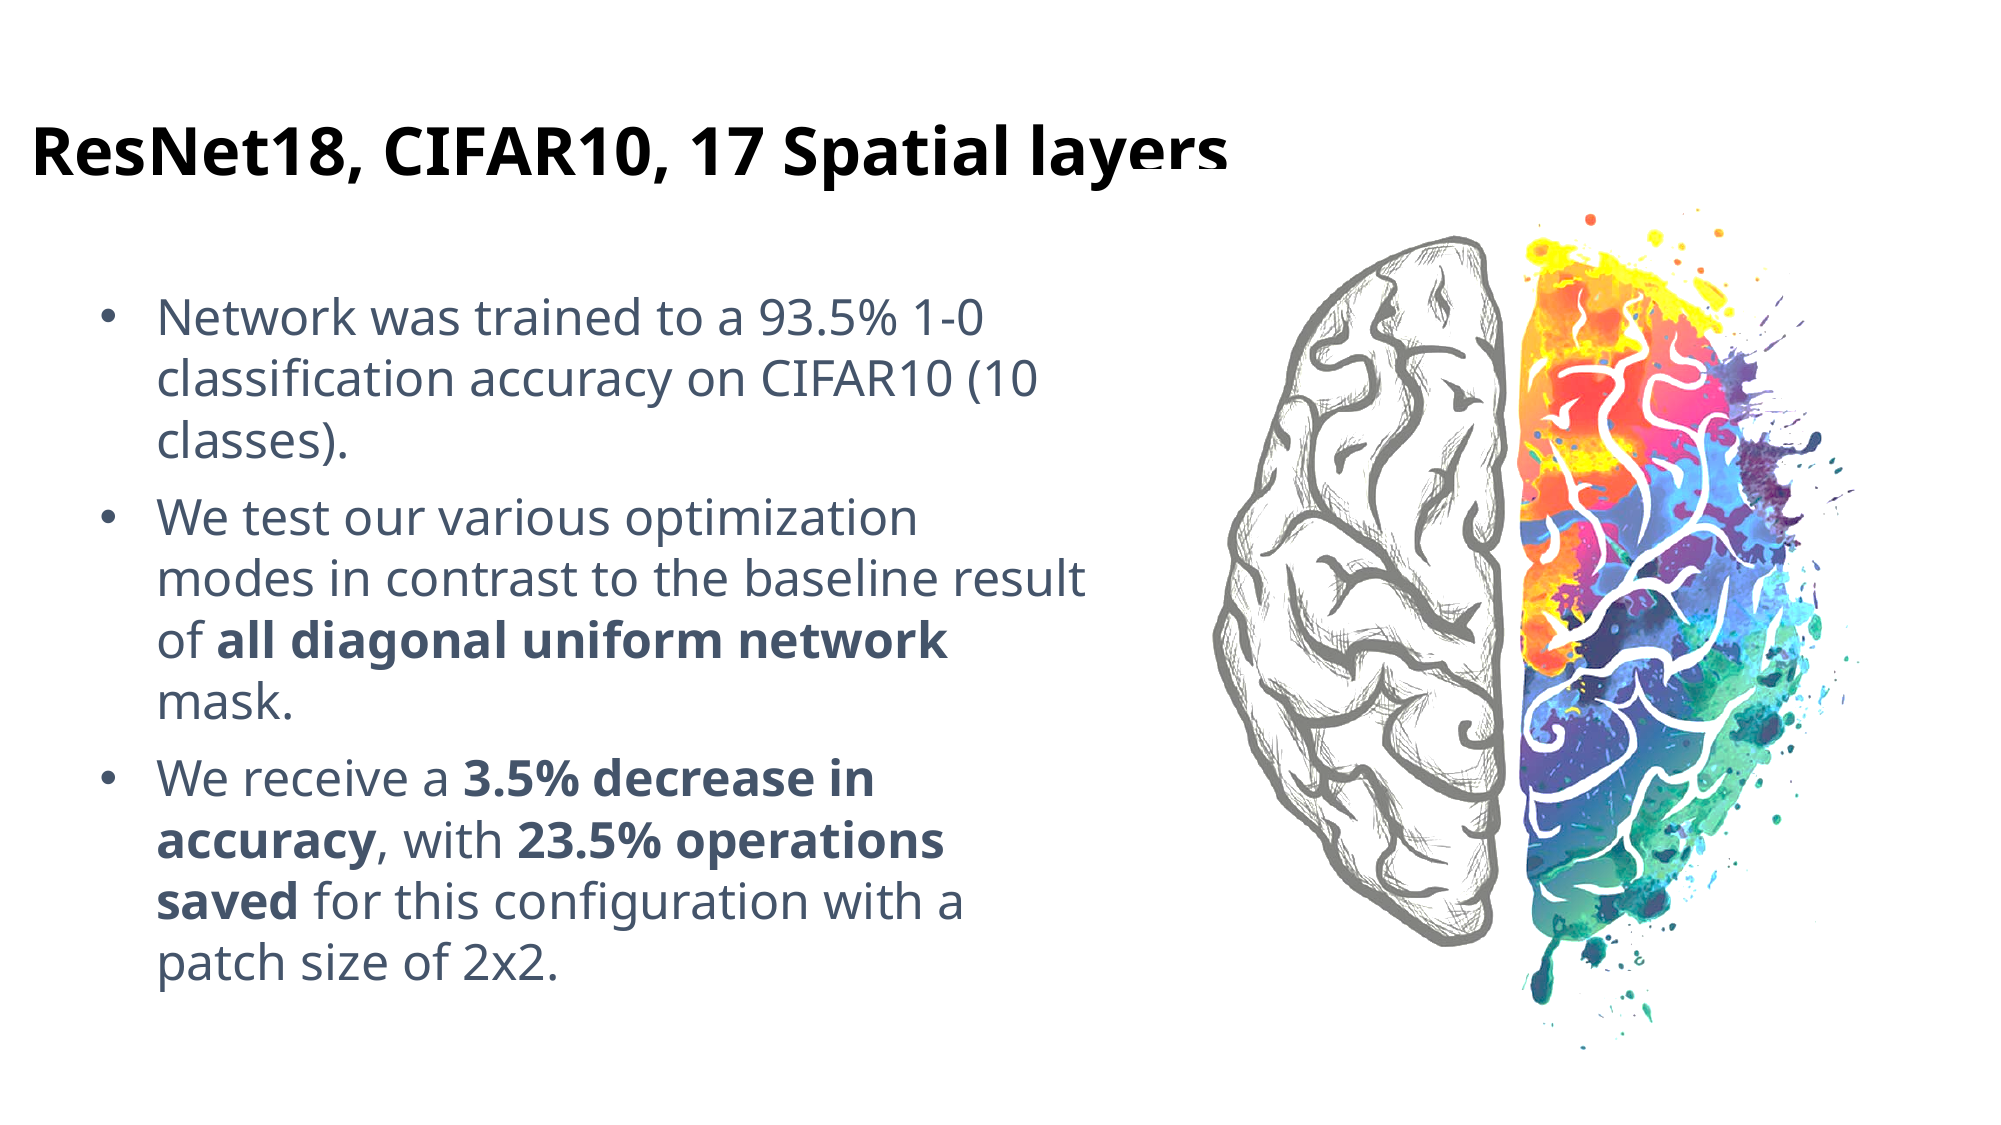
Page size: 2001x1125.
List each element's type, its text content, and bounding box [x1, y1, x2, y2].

text_box ResNet18, CIFAR10, 17 Spatial layers [0, 101, 1246, 196]
picture [1126, 169, 1907, 1062]
text_box Network was trained to a 93.5% 1-0 classification accuracy on CIFAR10 (10 classes). We test our various optimization modes in contrast to the baseline result of all diagonal uniform network mask. We receive a 3.5% decrease in accuracy, with 23.5% operations saved for this configuration with a patch size of 2x2. [84, 277, 1102, 998]
